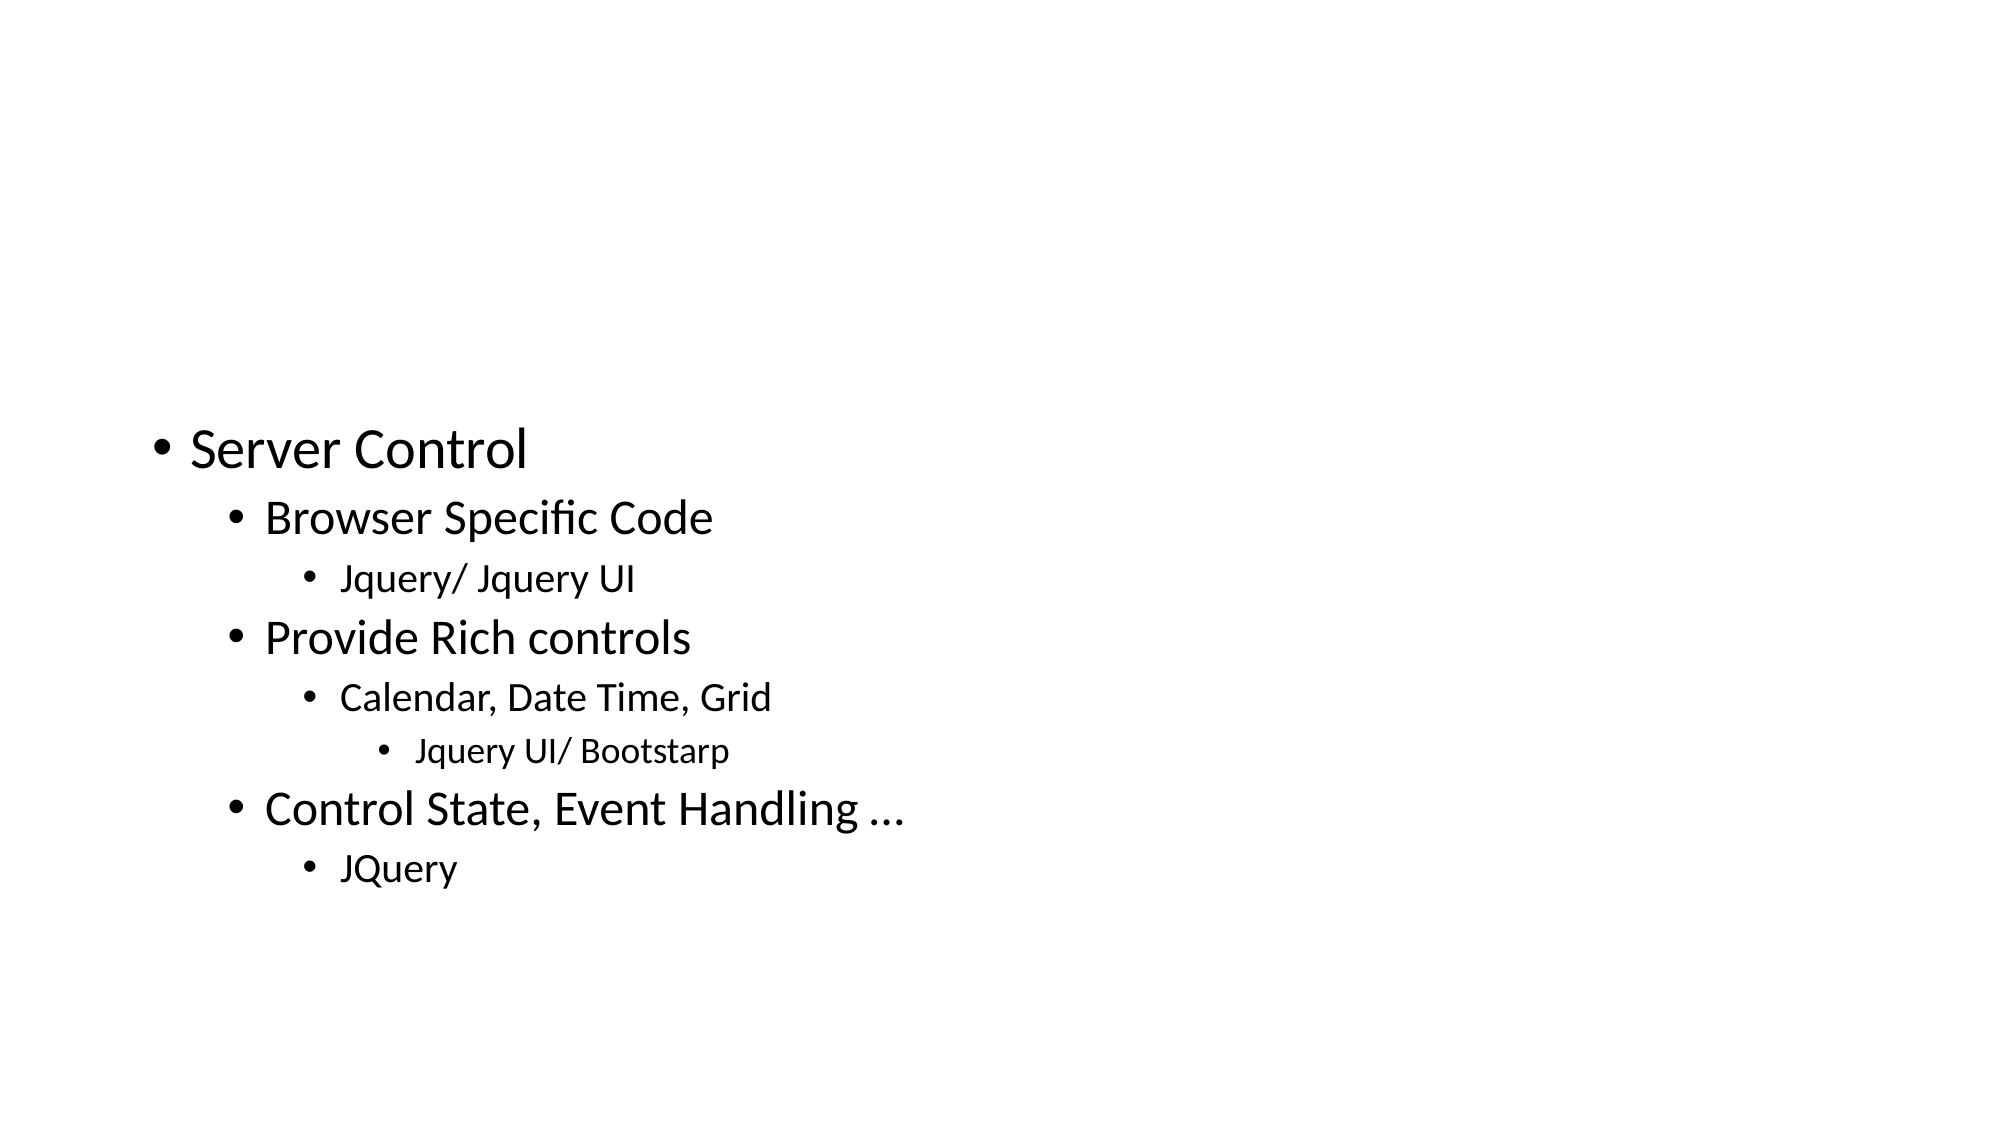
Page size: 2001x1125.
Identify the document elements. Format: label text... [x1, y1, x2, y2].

list Server Control Browser Specific Code Jquery/ Jquery UI Provide Rich controls Calendar, Date Time, Grid Jquery UI/ Bootstarp Control State, Event Handling … JQuery [137, 410, 984, 1016]
